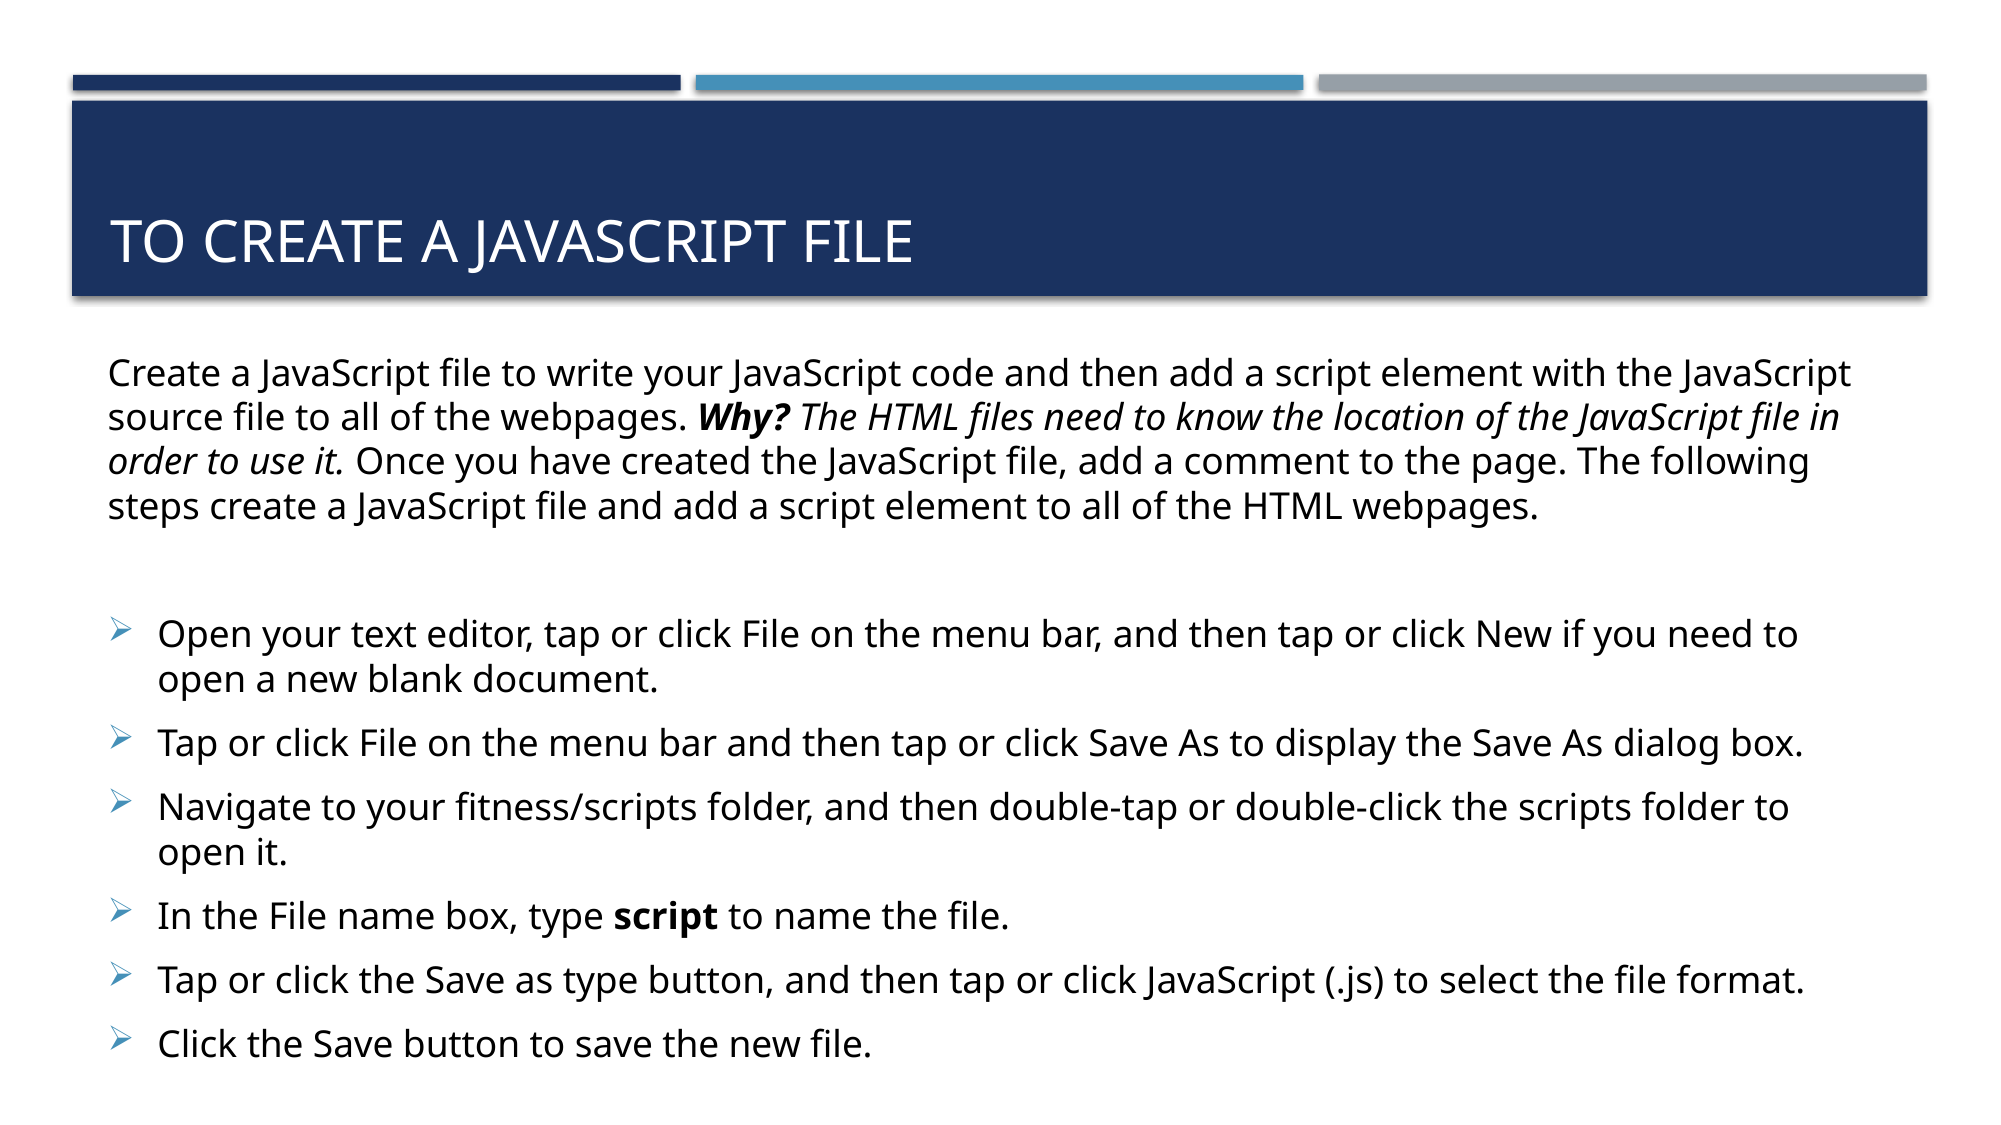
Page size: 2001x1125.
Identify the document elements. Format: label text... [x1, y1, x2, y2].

list Create a JavaScript file to write your JavaScript code and then add a script element with the JavaScript source file to all of the webpages. Why? The HTML files need to know the location of the JavaScript file in order to use it. Once you have created the JavaScript file, add a comment to the page. The following steps create a JavaScript file and add a script element to all of the HTML webpages. Open your text editor, tap or click File on the menu bar, and then tap or click New if you need to open a new blank document. Tap or click File on the menu bar and then tap or click Save As to display the Save As dialog box. Navigate to your fitness/scripts folder, and then double-tap or double-click the scripts folder to open it. In the File name box, type script to name the file. Tap or click the Save as type button, and then tap or click JavaScript (.js) to select the file format. Click the Save button to save the new file. [92, 340, 1902, 1074]
title To Create a JavaScript File [95, 115, 1905, 282]
